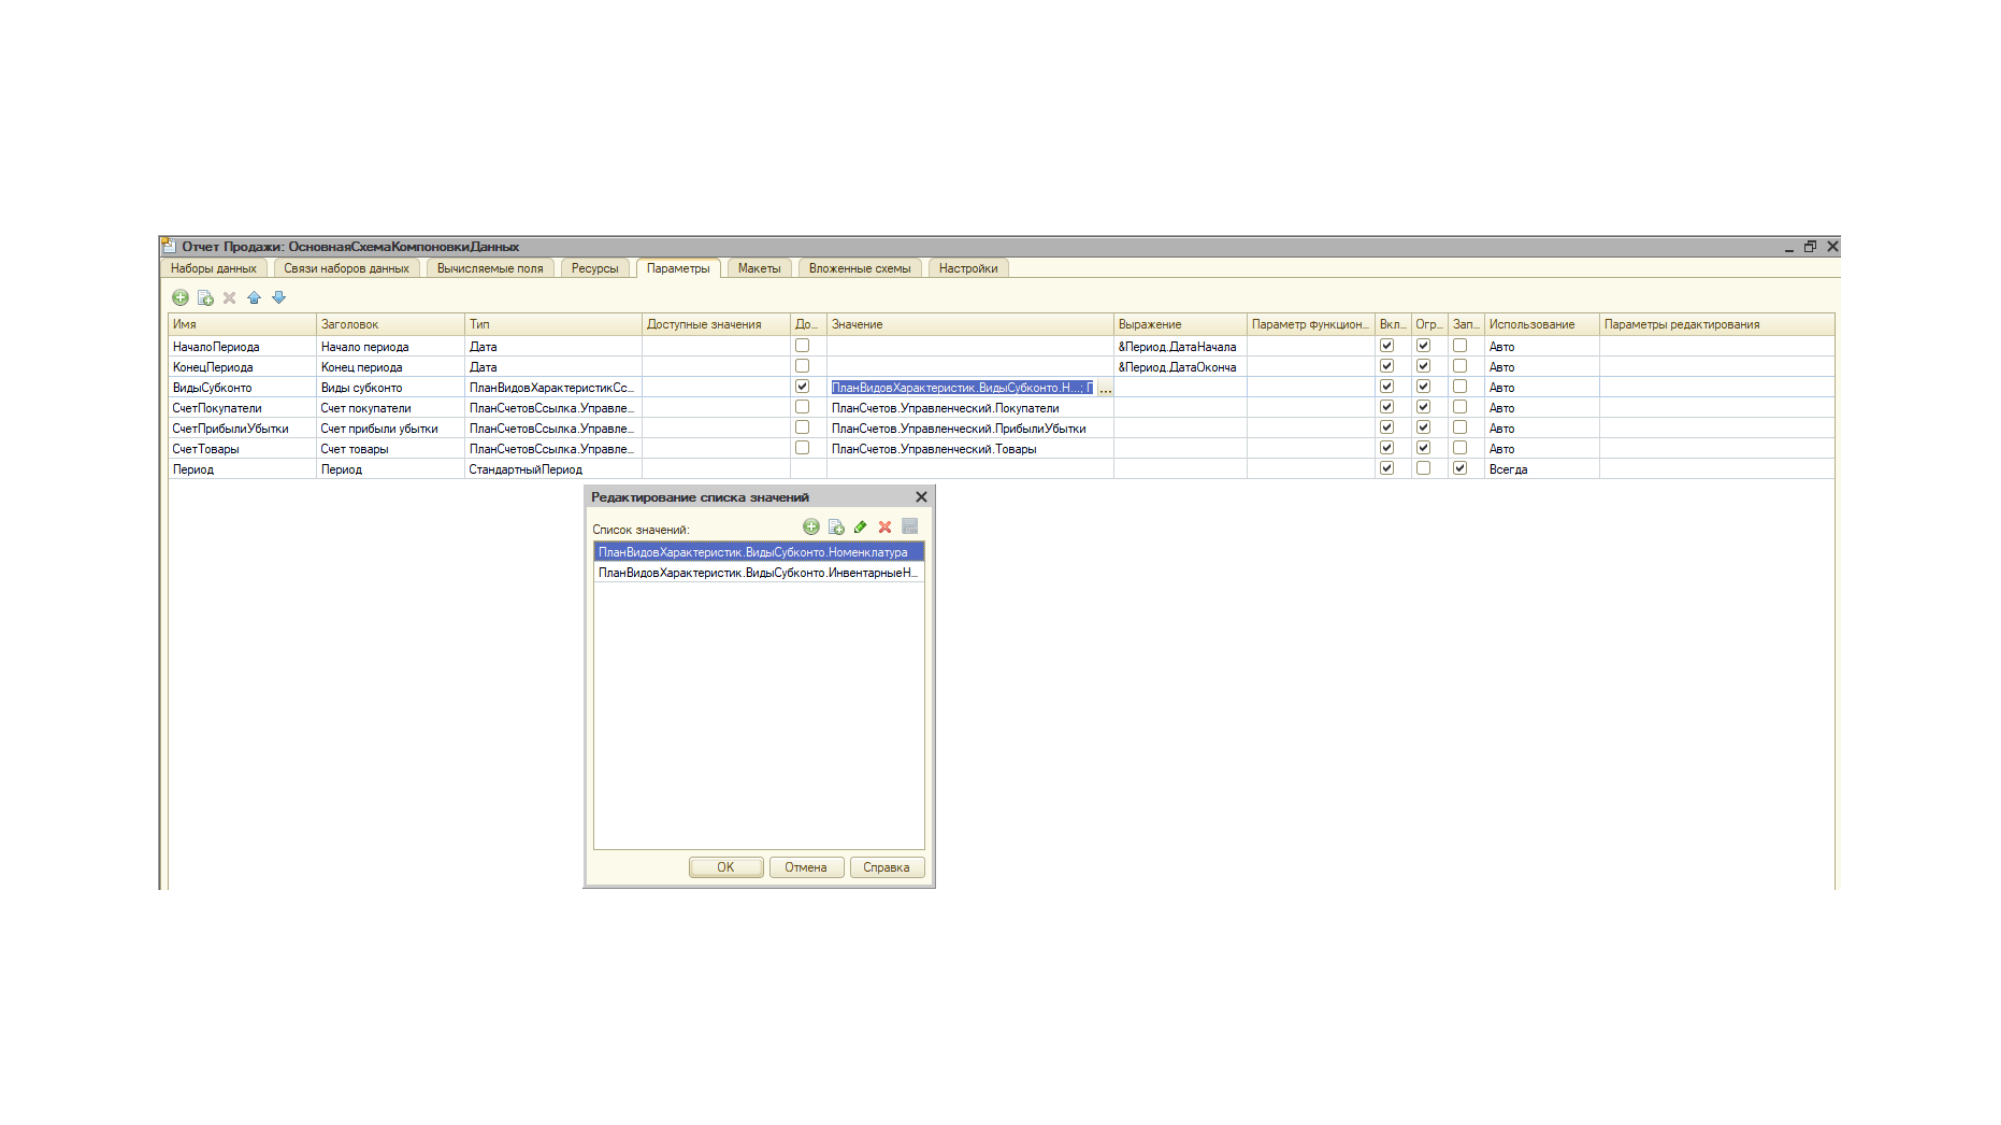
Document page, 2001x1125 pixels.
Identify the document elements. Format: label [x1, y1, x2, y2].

picture [158, 235, 1842, 890]
